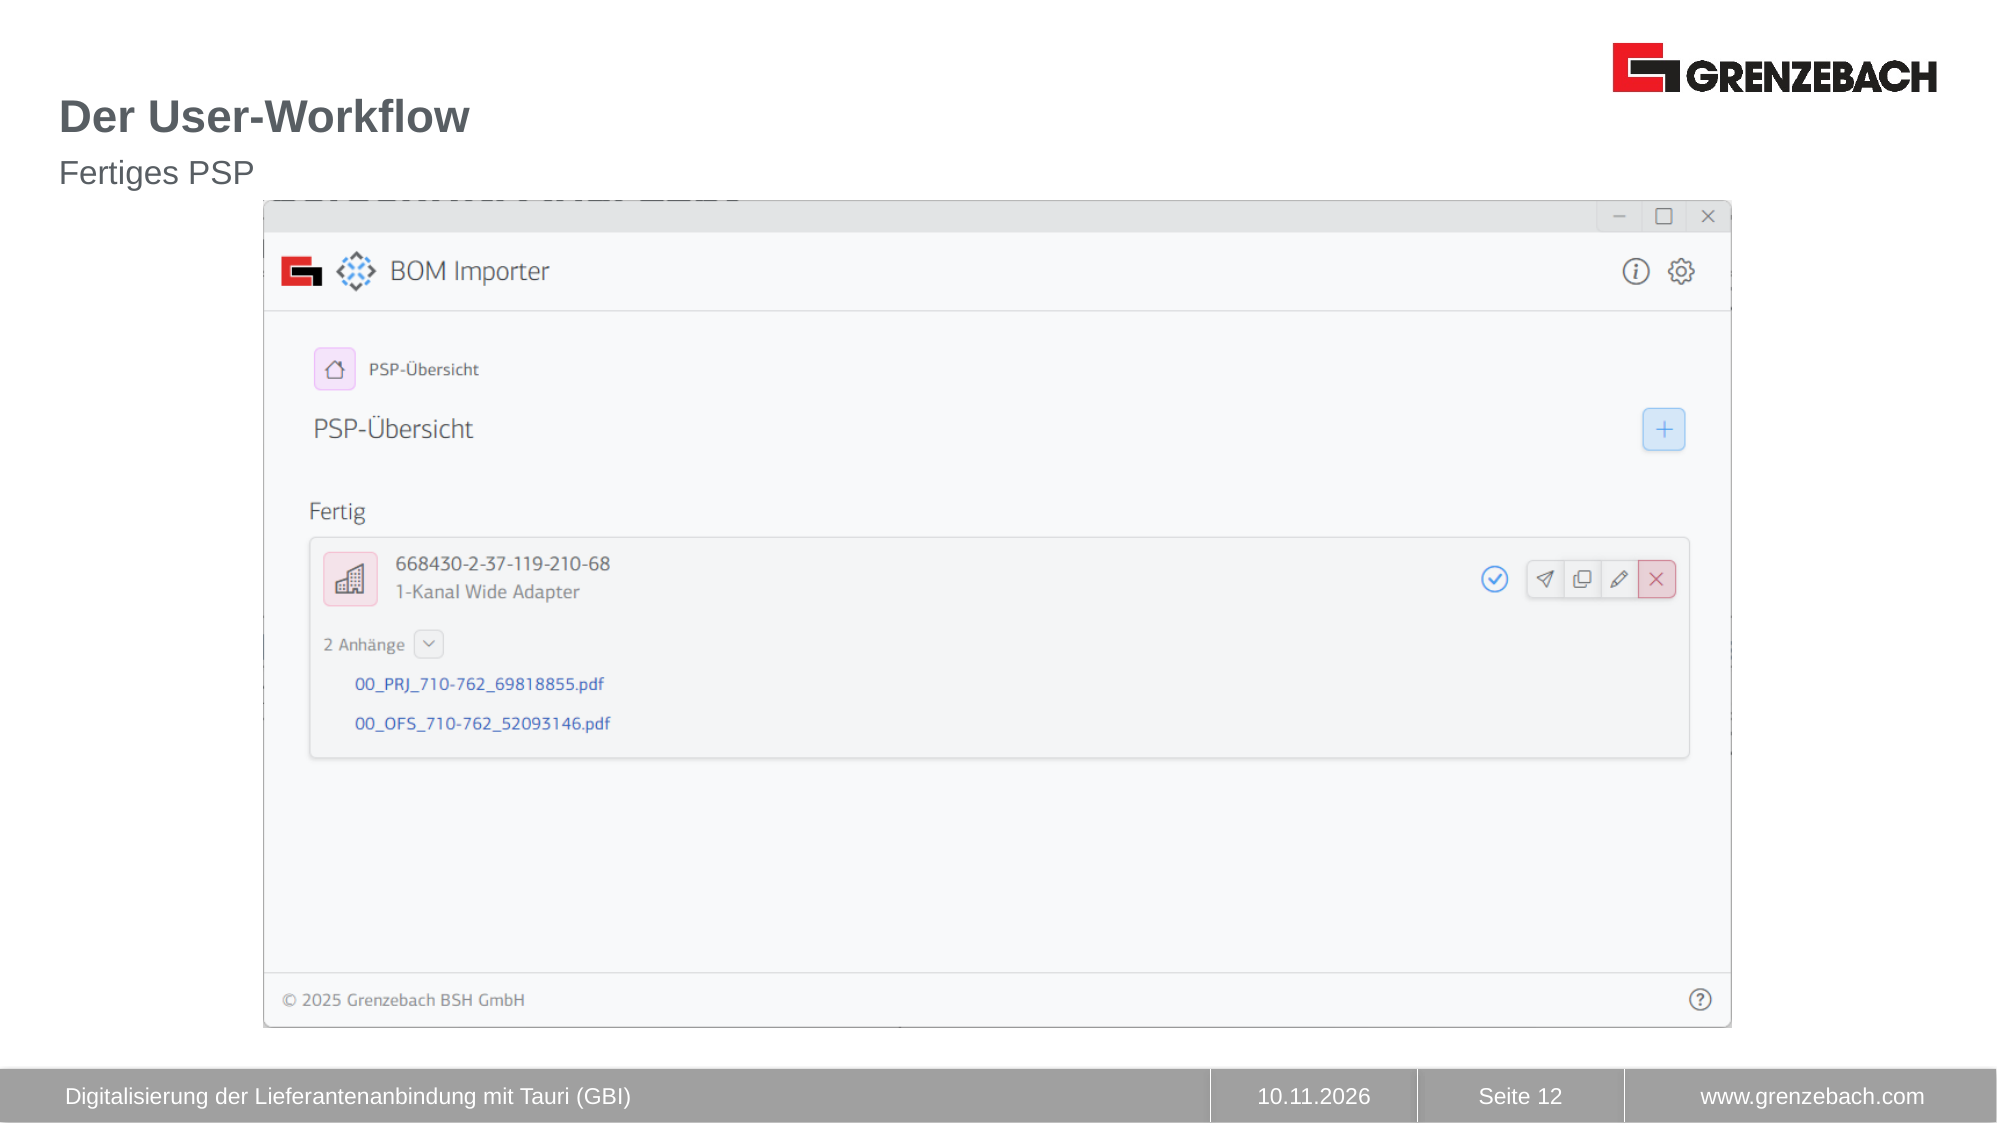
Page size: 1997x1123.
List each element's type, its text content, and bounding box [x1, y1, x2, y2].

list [263, 200, 1733, 1028]
picture [1612, 41, 1937, 93]
slide_number Seite 12 [1423, 1068, 1619, 1122]
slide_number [1216, 1068, 1412, 1123]
footer Digitalisierung der Lieferantenanbindung mit Tauri (GBI) [59, 1068, 1205, 1122]
title Der User-Workflow [59, 35, 1536, 142]
list Fertiges PSP [59, 147, 1938, 195]
